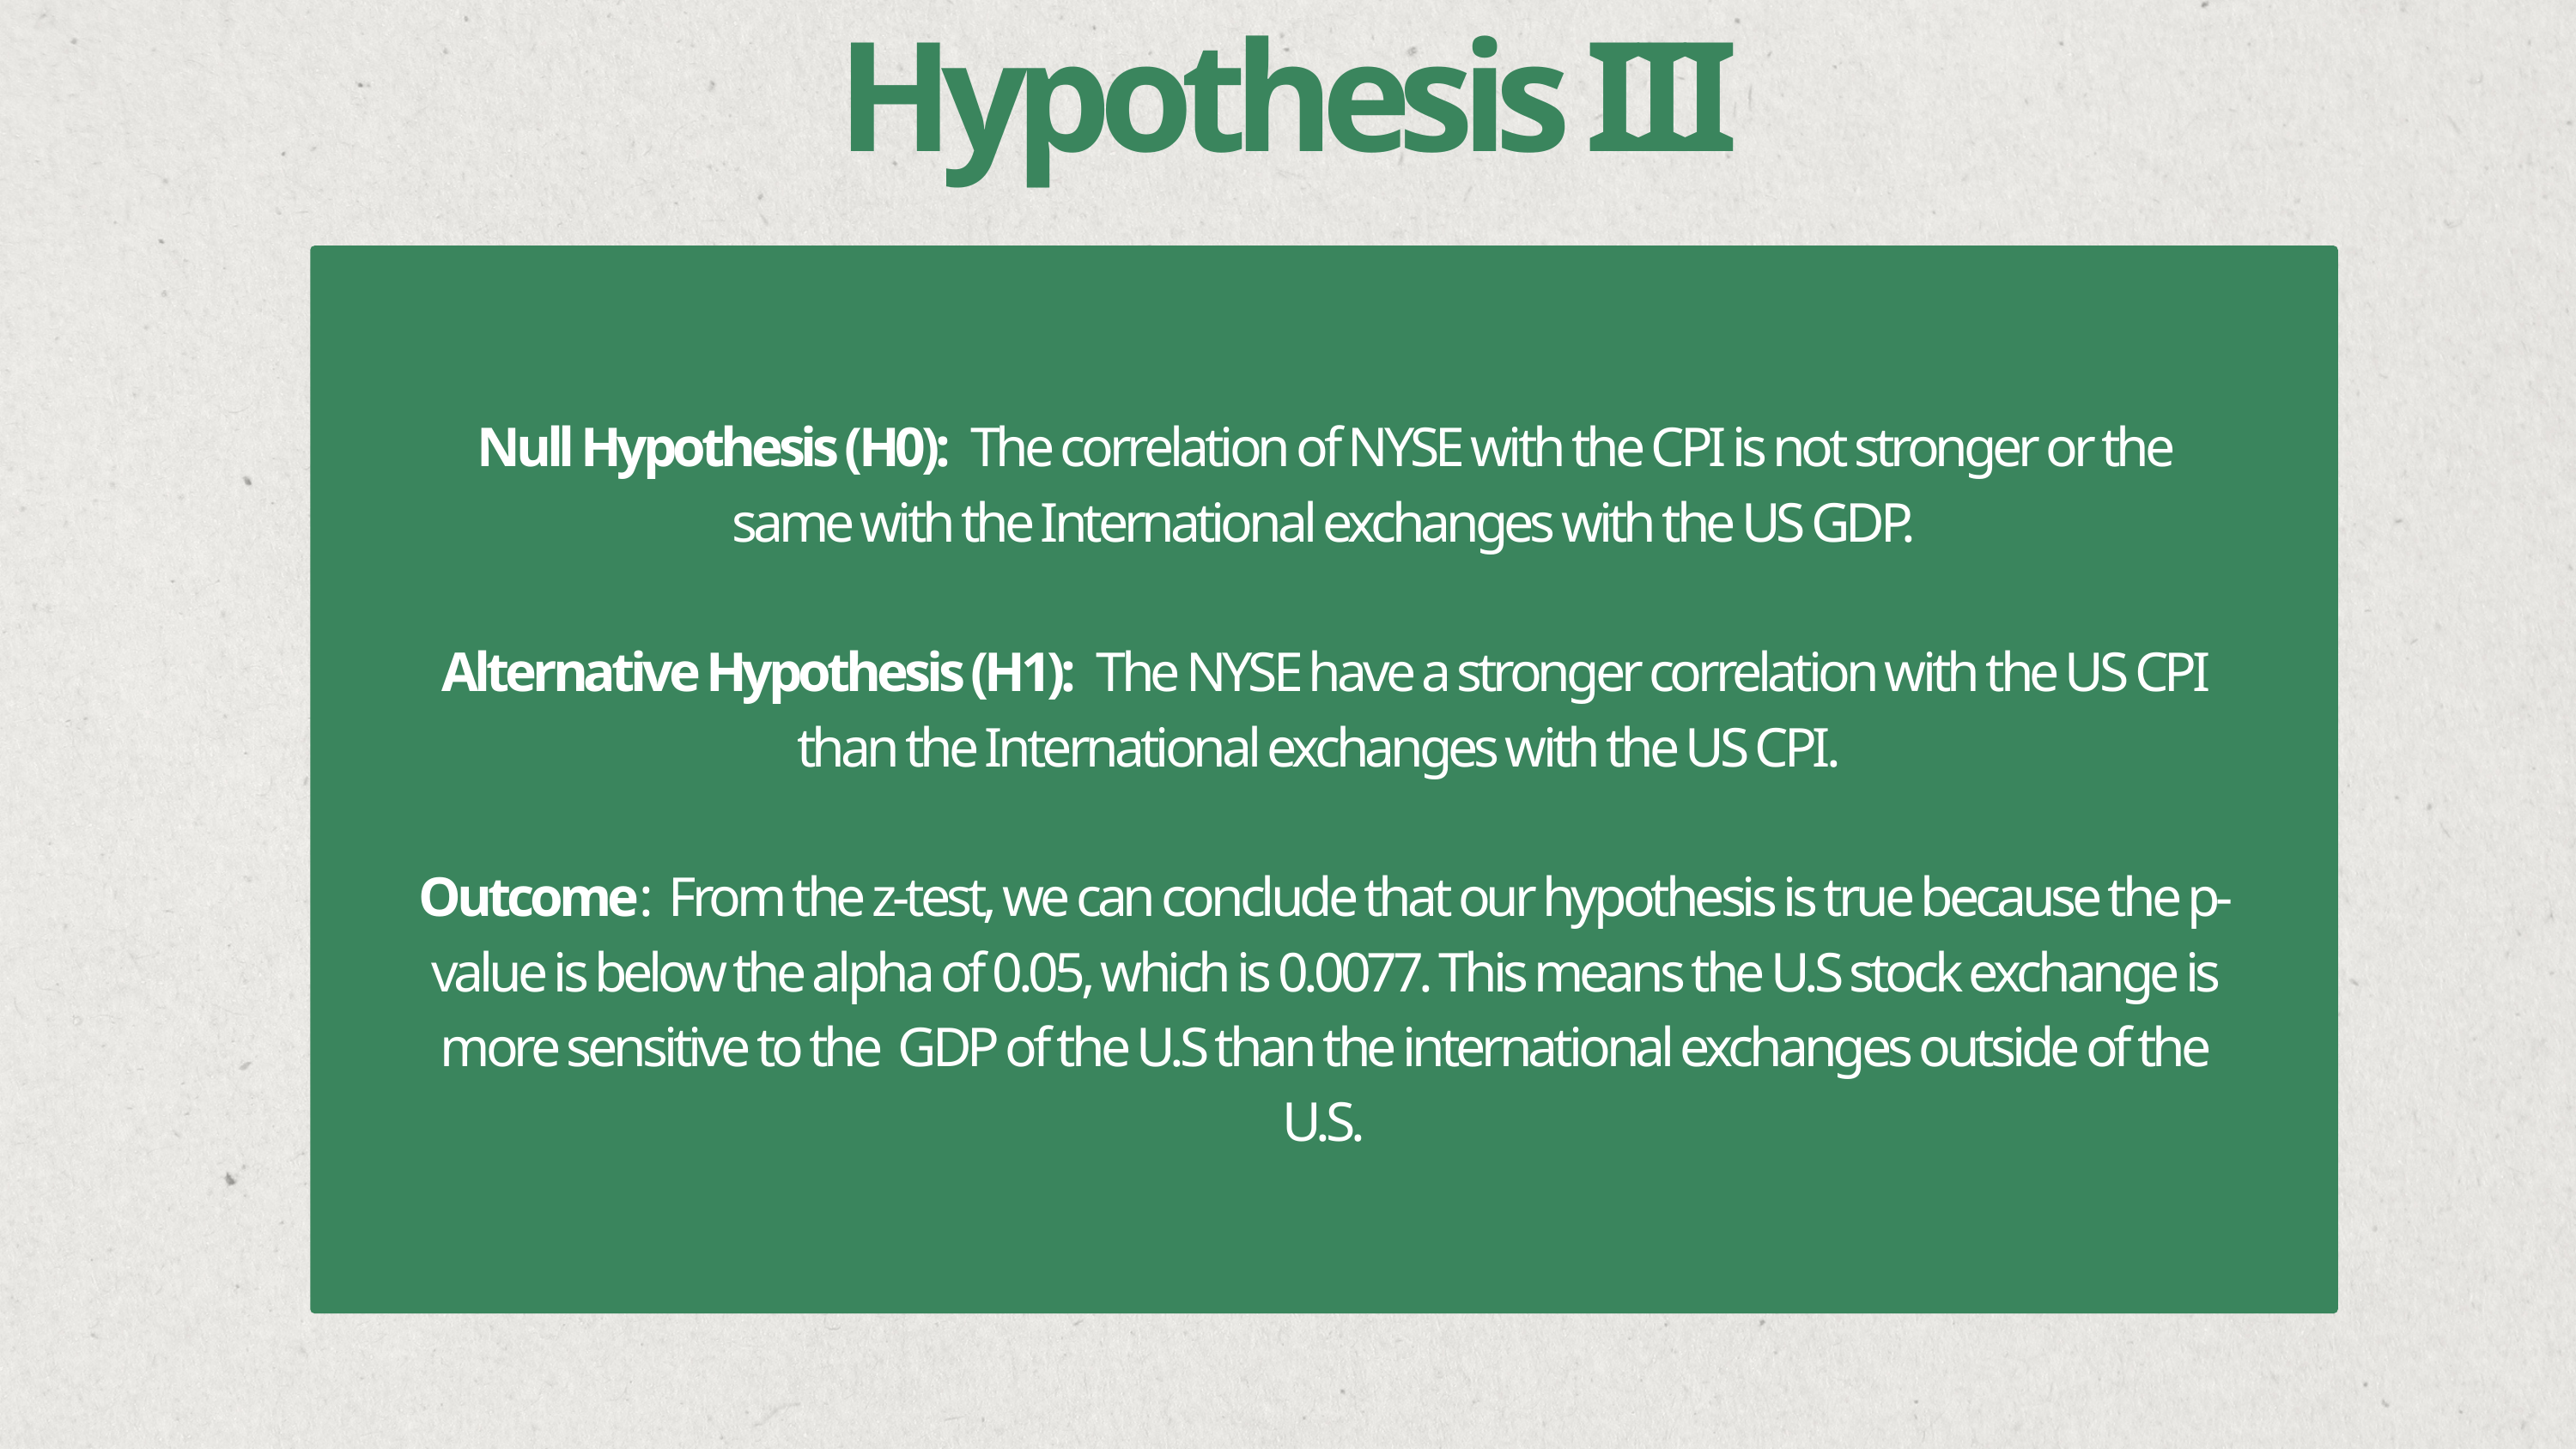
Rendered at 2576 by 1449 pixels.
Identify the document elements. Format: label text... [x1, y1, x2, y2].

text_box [310, 245, 2339, 1314]
text_box Hypothesis III [421, 35, 2155, 182]
text_box [0, 0, 2576, 1449]
